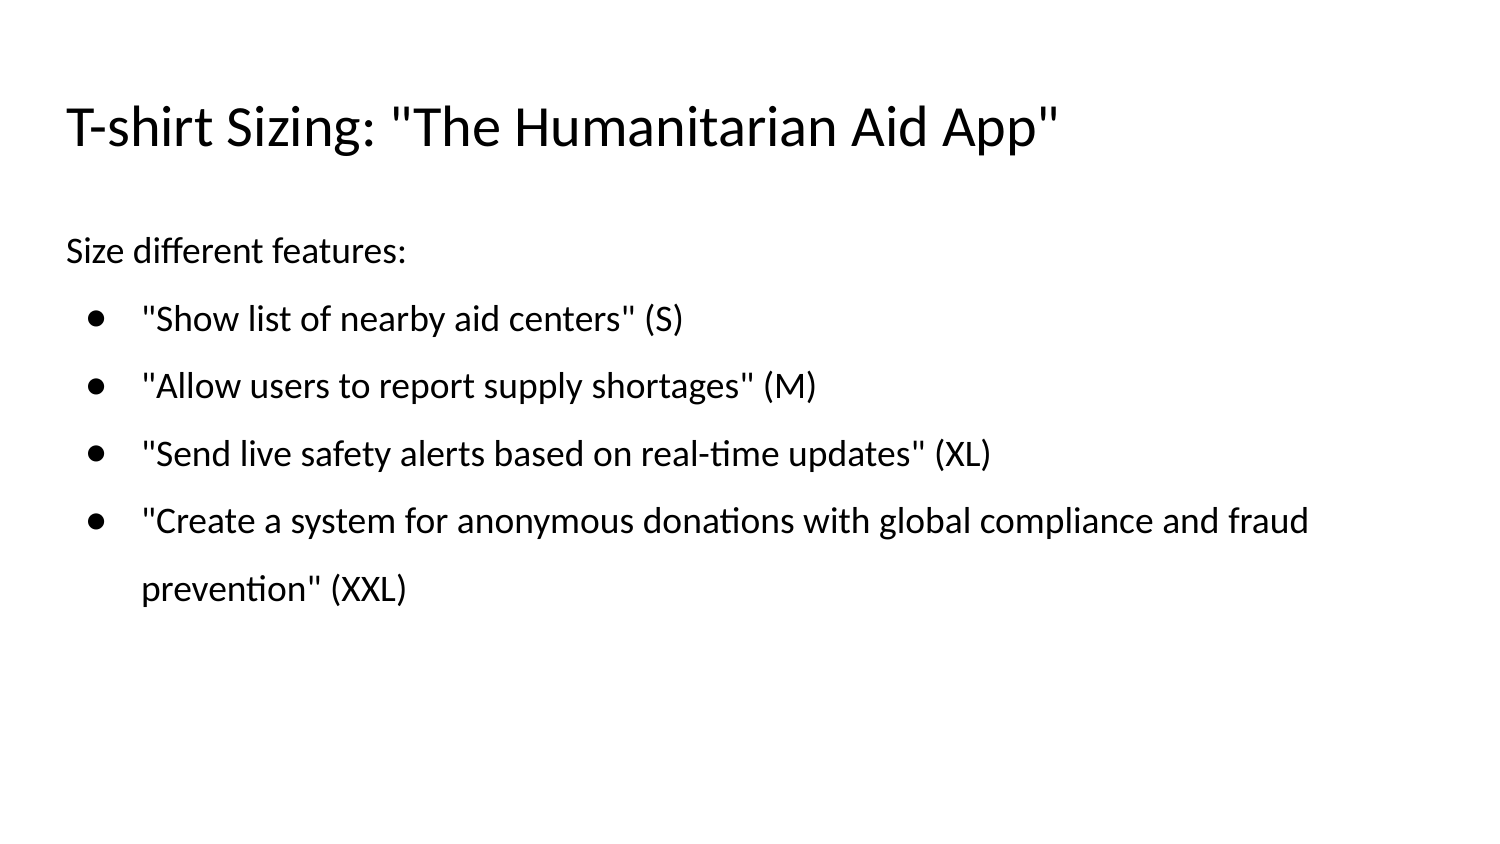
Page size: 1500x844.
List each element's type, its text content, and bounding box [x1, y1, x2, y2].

list Size different features: "Show list of nearby aid centers" (S) "Allow users to report supply shortages" (M) "Send live safety alerts based on real-time updates" (XL) "Create a system for anonymous donations with global compliance and fraud prevention" (XXL) [51, 189, 1449, 694]
title T-shirt Sizing: "The Humanitarian Aid App" [51, 72, 1449, 189]
